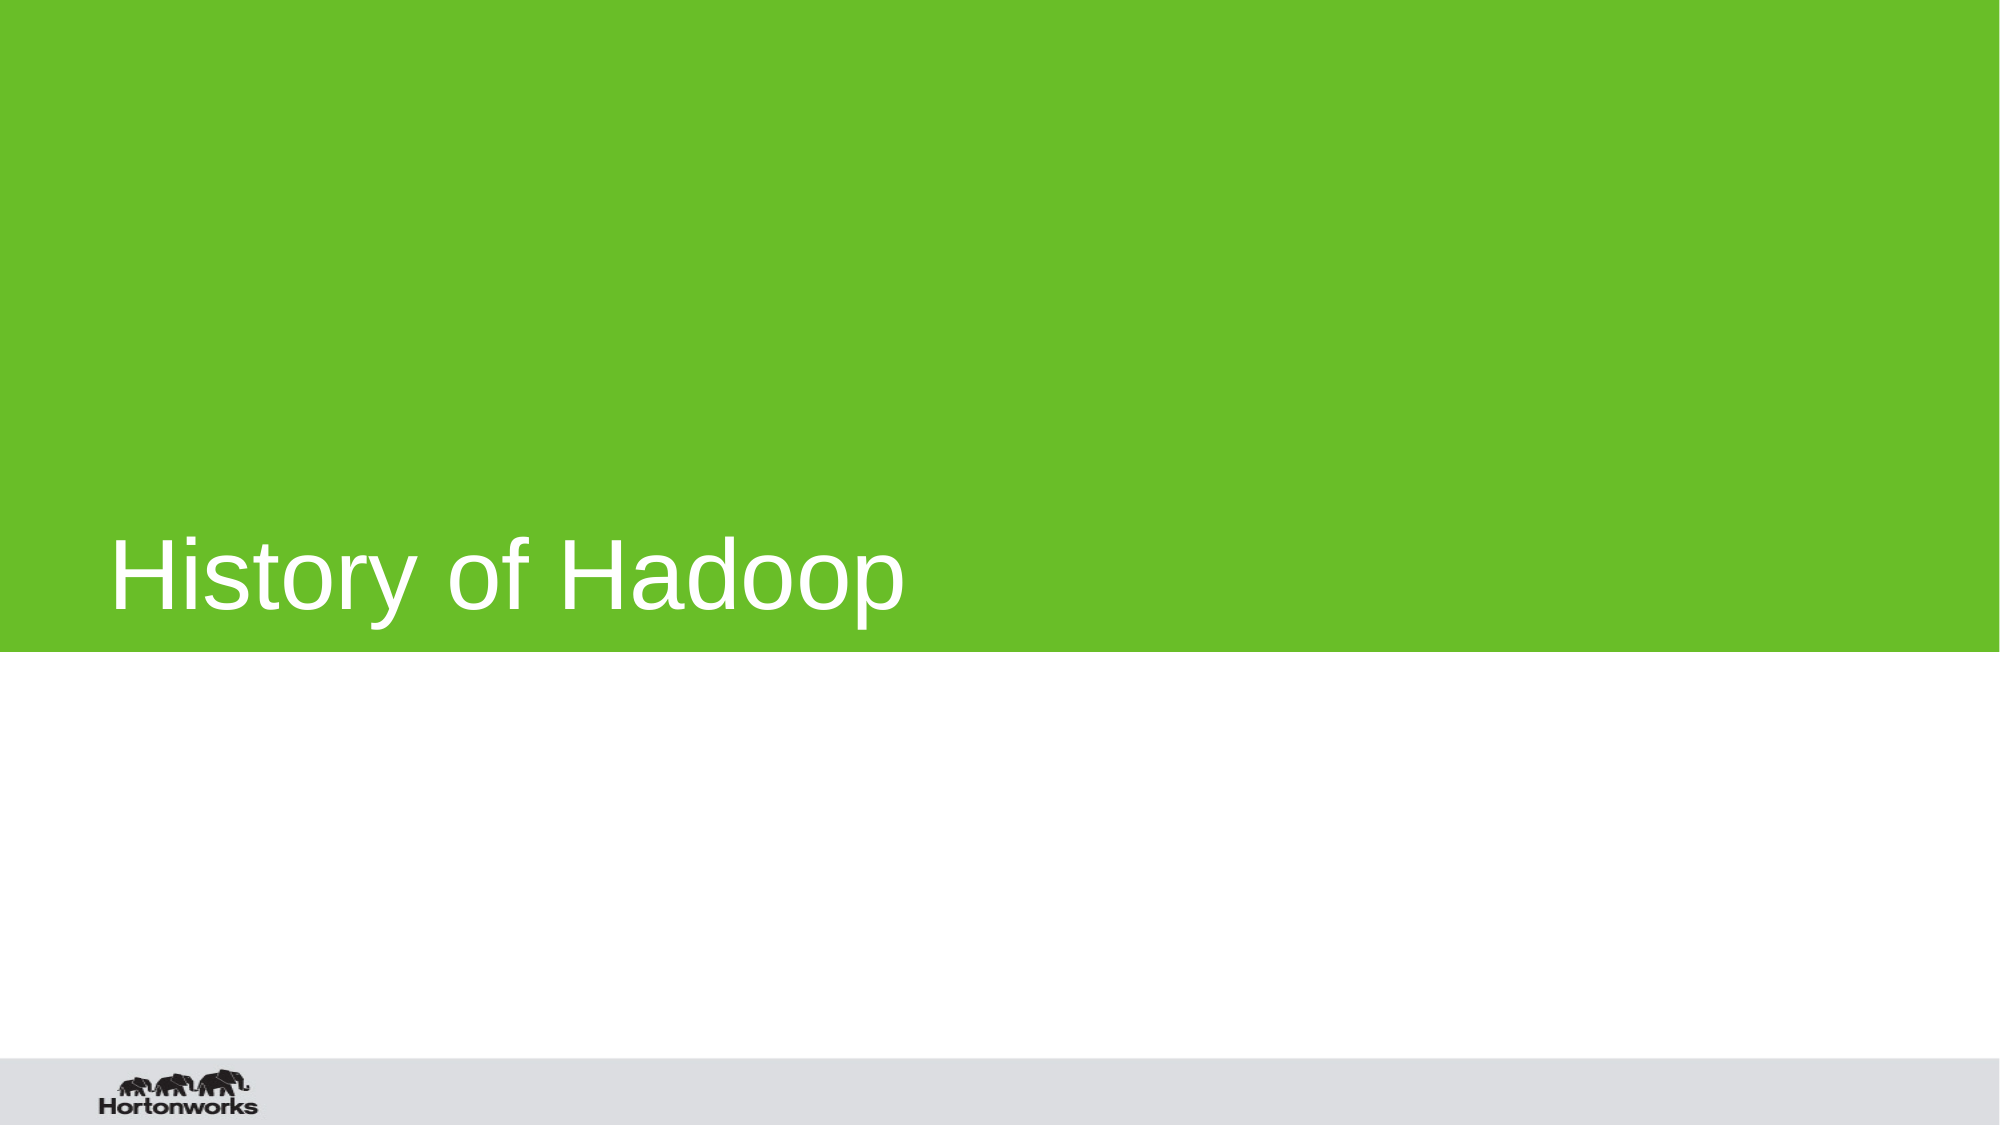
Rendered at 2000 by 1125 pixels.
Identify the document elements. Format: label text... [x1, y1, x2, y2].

picture [0, 652, 2000, 1125]
title History of Hadoop [93, 281, 1900, 652]
